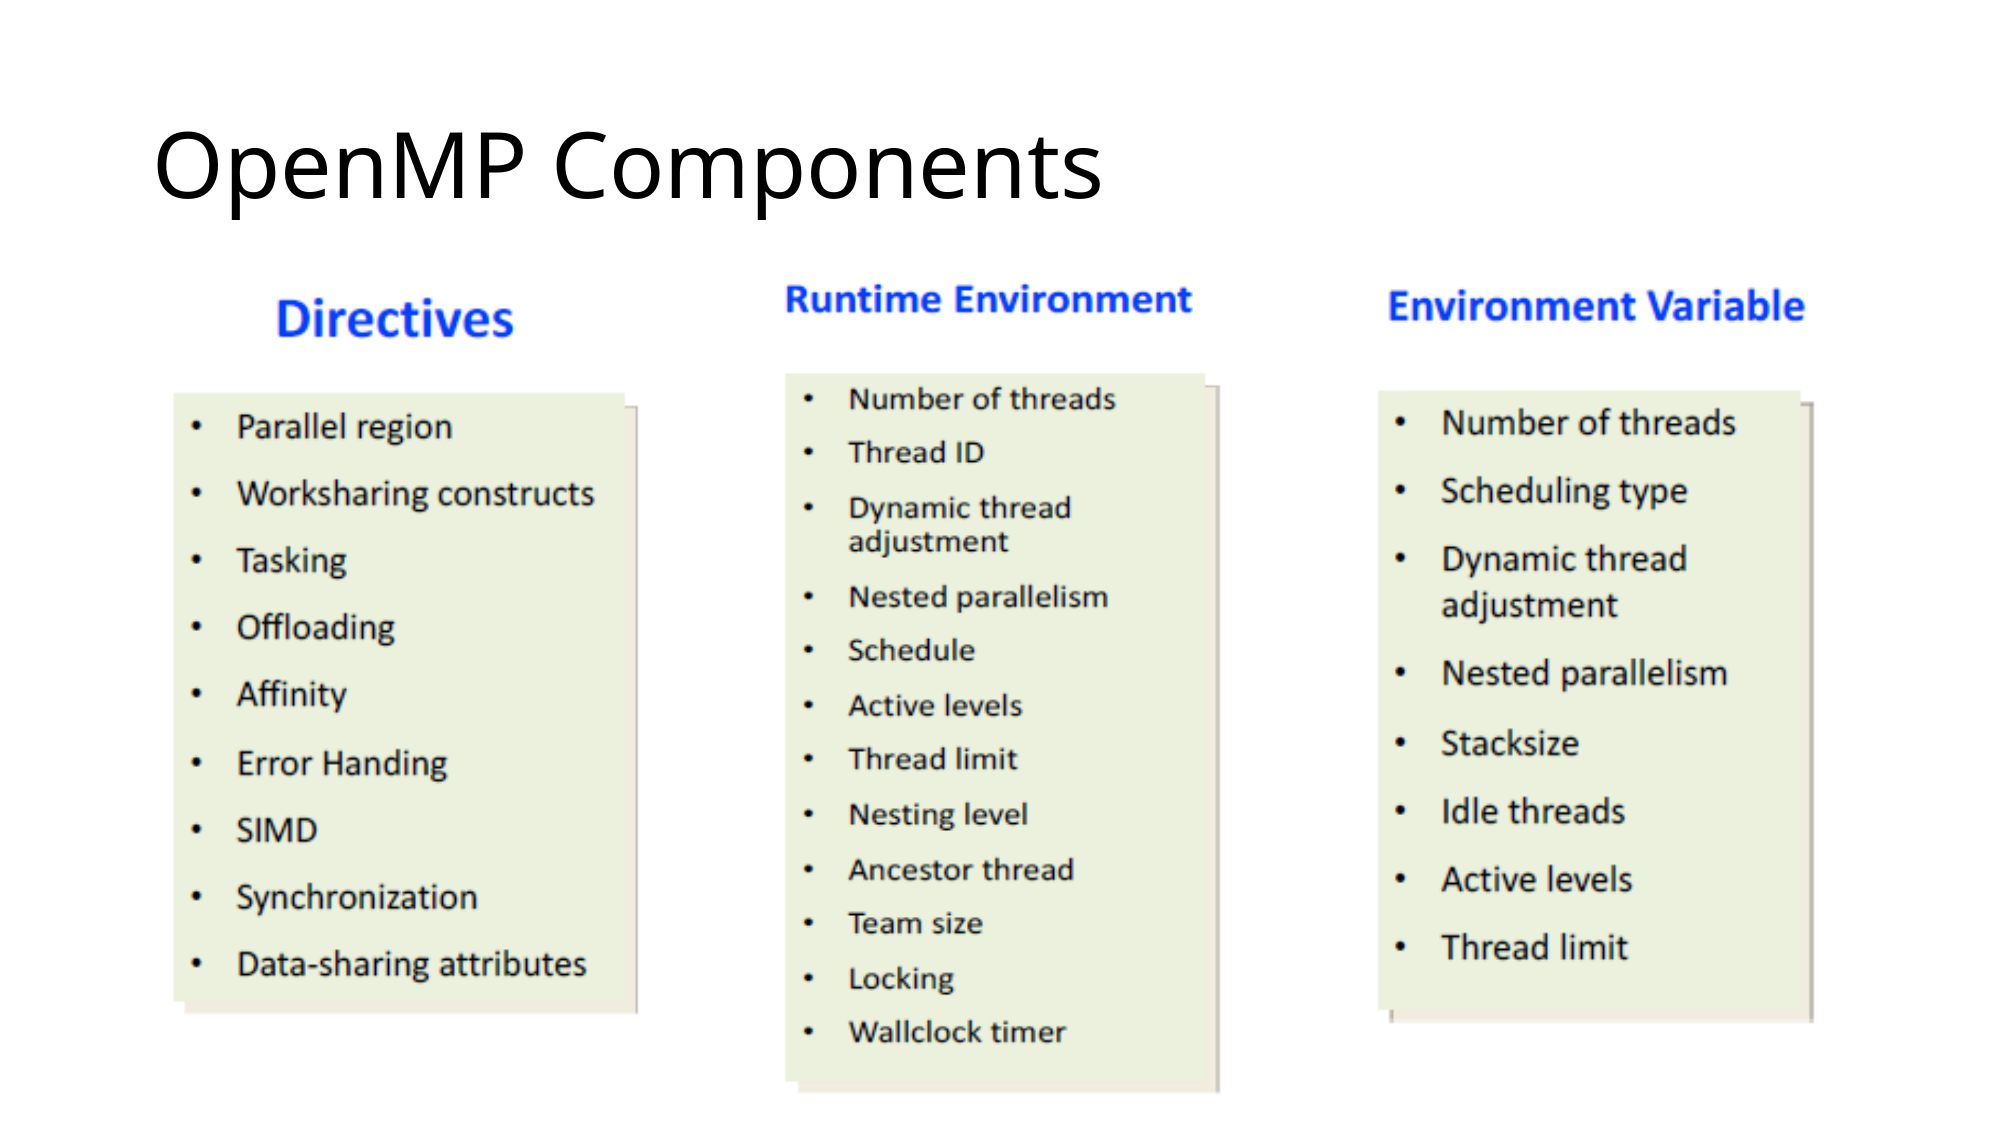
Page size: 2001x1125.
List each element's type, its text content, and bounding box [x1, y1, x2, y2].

picture [170, 277, 647, 1028]
title OpenMP Components [137, 59, 1863, 278]
picture [770, 277, 1229, 1096]
picture [1372, 277, 1821, 1039]
